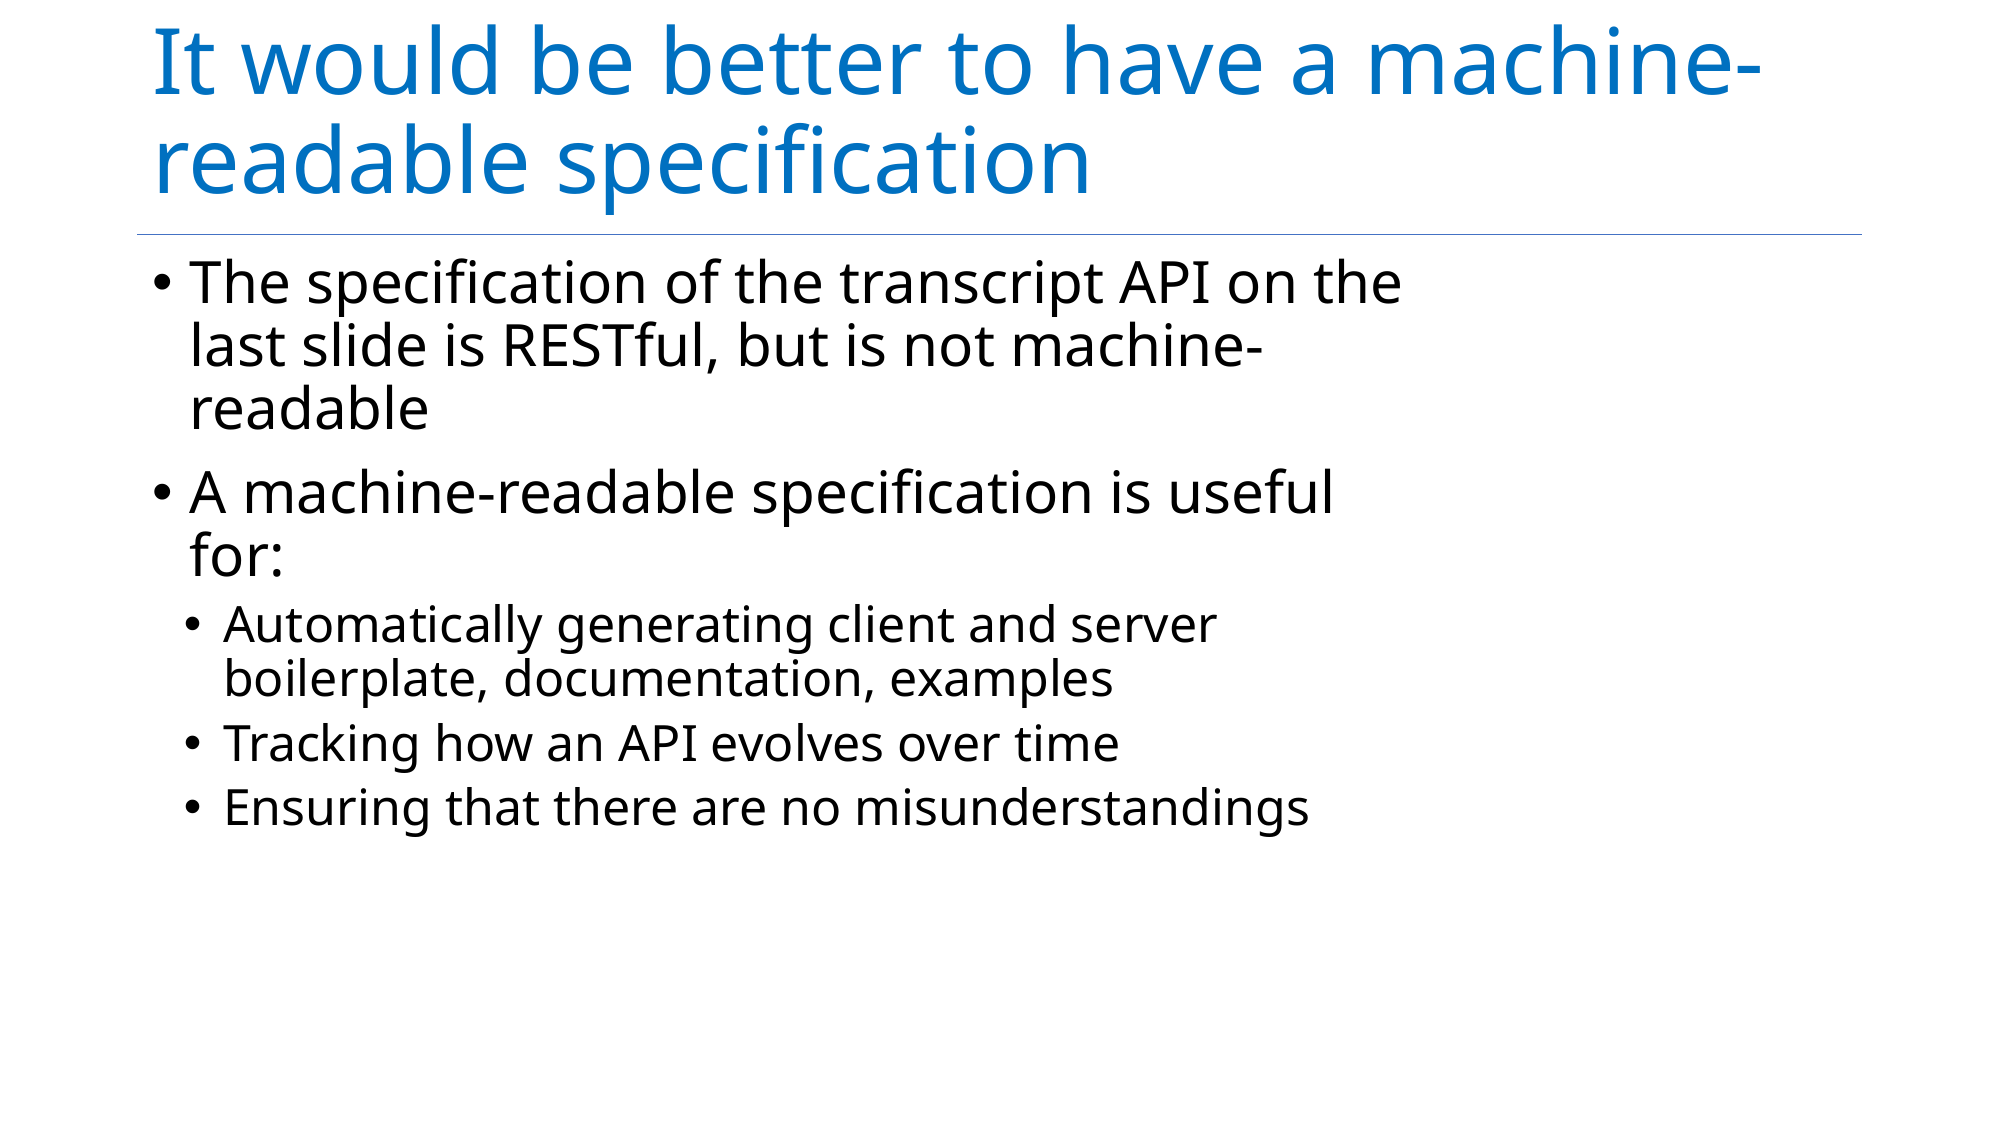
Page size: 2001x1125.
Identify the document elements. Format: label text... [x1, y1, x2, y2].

title It would be better to have a machine-readable specification [137, 3, 1863, 221]
list The specification of the transcript API on the last slide is RESTful, but is not machine-readable A machine-readable specification is useful for: Automatically generating client and server boilerplate, documentation, examples Tracking how an API evolves over time Ensuring that there are no misunderstandings [137, 246, 1432, 960]
